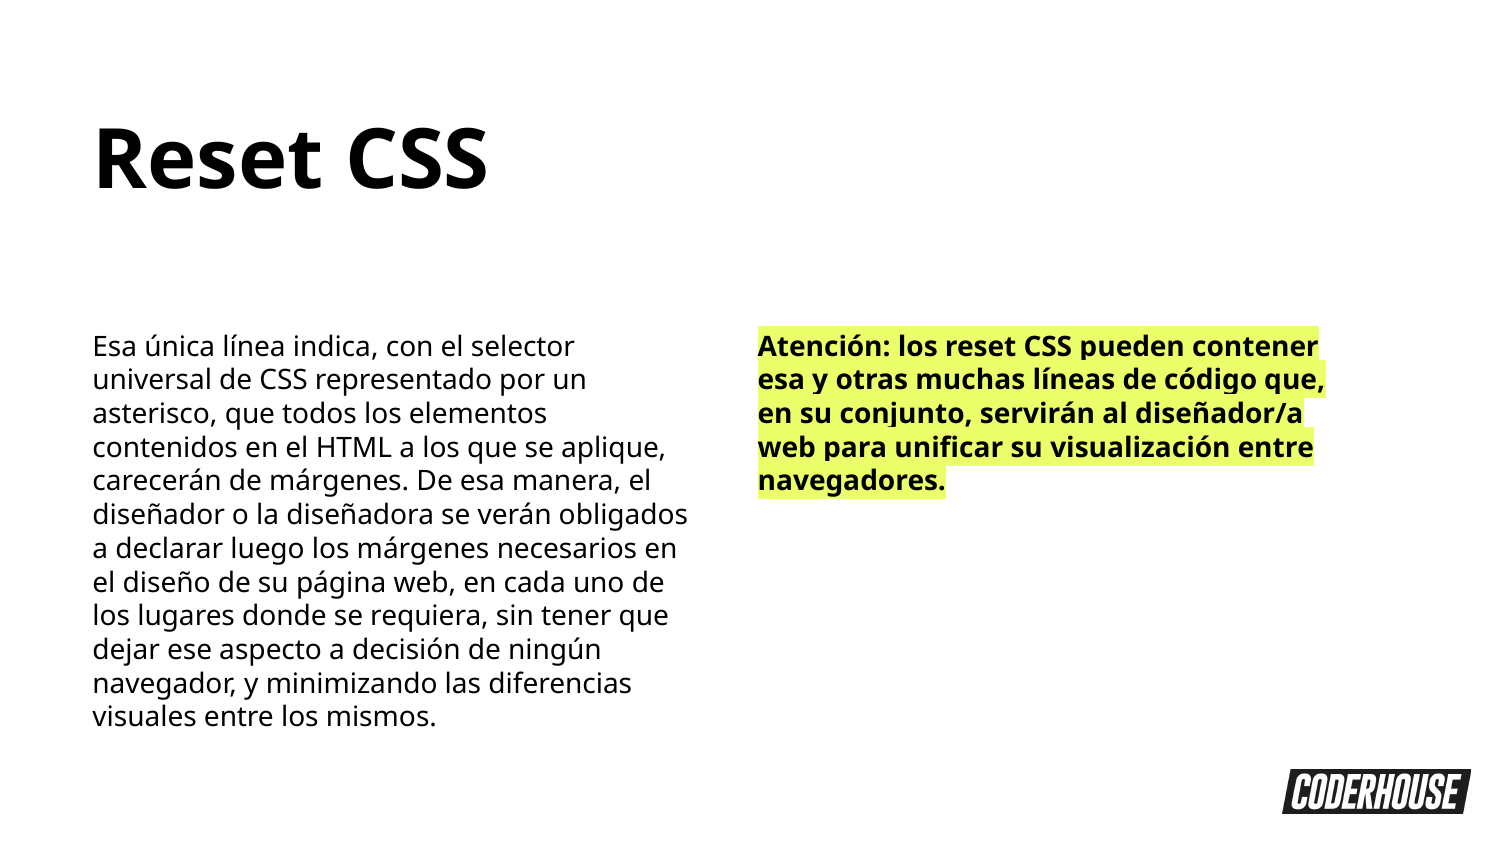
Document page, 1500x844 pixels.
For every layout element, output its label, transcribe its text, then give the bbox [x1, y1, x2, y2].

text_box Esa única línea indica, con el selector universal de CSS representado por un asterisco, que todos los elementos contenidos en el HTML a los que se aplique, carecerán de márgenes. De esa manera, el diseñador o la diseñadora se verán obligados a declarar luego los márgenes necesarios en el diseño de su página web, en cada uno de los lugares donde se requiera, sin tener que dejar ese aspecto a decisión de ningún navegador, y minimizando las diferencias visuales entre los mismos. [77, 312, 707, 748]
text_box Atención: los reset CSS pueden contener esa y otras muchas líneas de código que, en su conjunto, servirán al diseñador/a web para unificar su visualización entre navegadores. [742, 312, 1372, 546]
picture [1281, 769, 1471, 814]
text_box Reset CSS [77, 101, 1414, 222]
